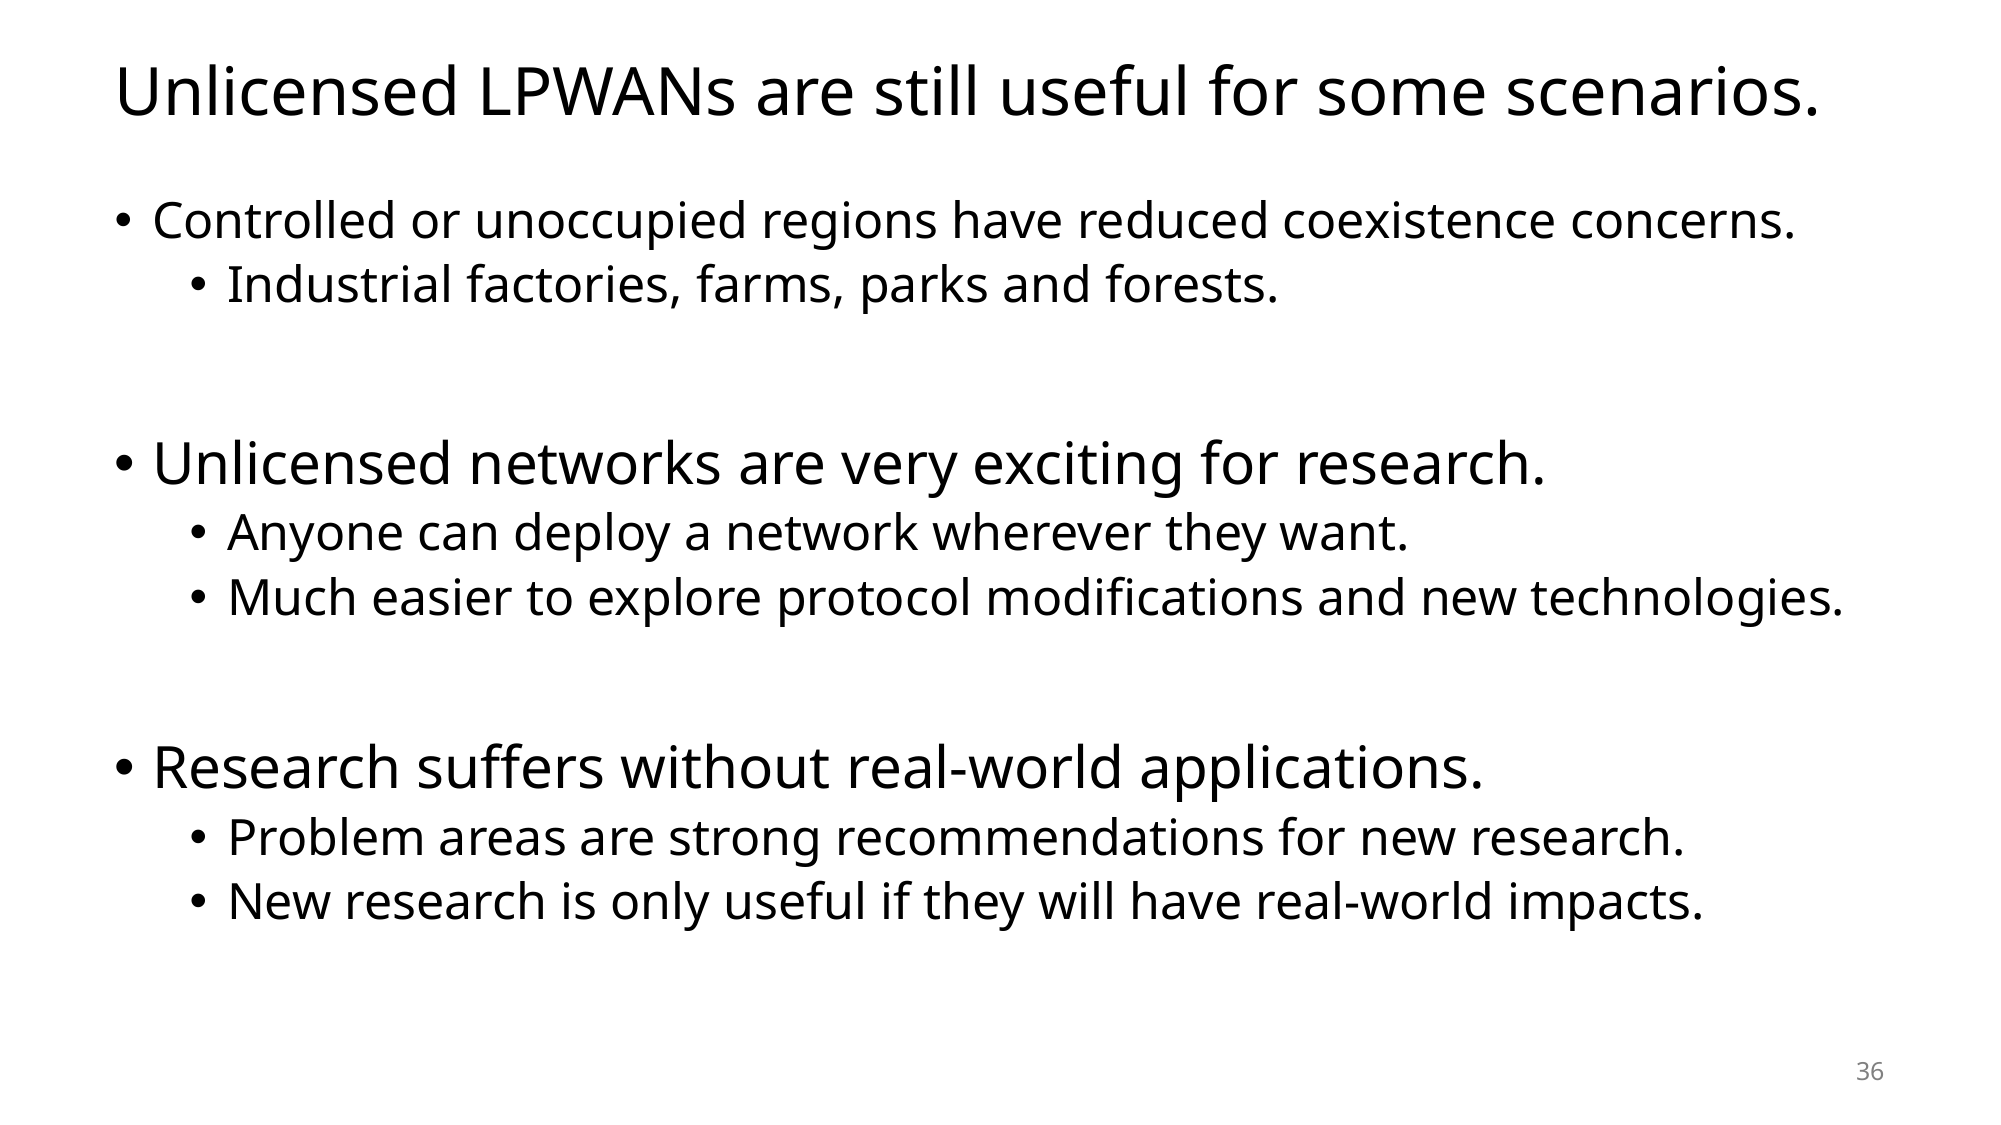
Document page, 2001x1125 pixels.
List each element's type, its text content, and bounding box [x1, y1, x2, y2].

slide_number 36 [1749, 1042, 1900, 1103]
title Unlicensed LPWANs are still useful for some scenarios. [99, 37, 1900, 150]
list Controlled or unoccupied regions have reduced coexistence concerns. Industrial factories, farms, parks and forests. Unlicensed networks are very exciting for research. Anyone can deploy a network wherever they want. Much easier to explore protocol modifications and new technologies. Research suffers without real-world applications. Problem areas are strong recommendations for new research. New research is only useful if they will have real-world impacts. [99, 187, 1900, 1013]
